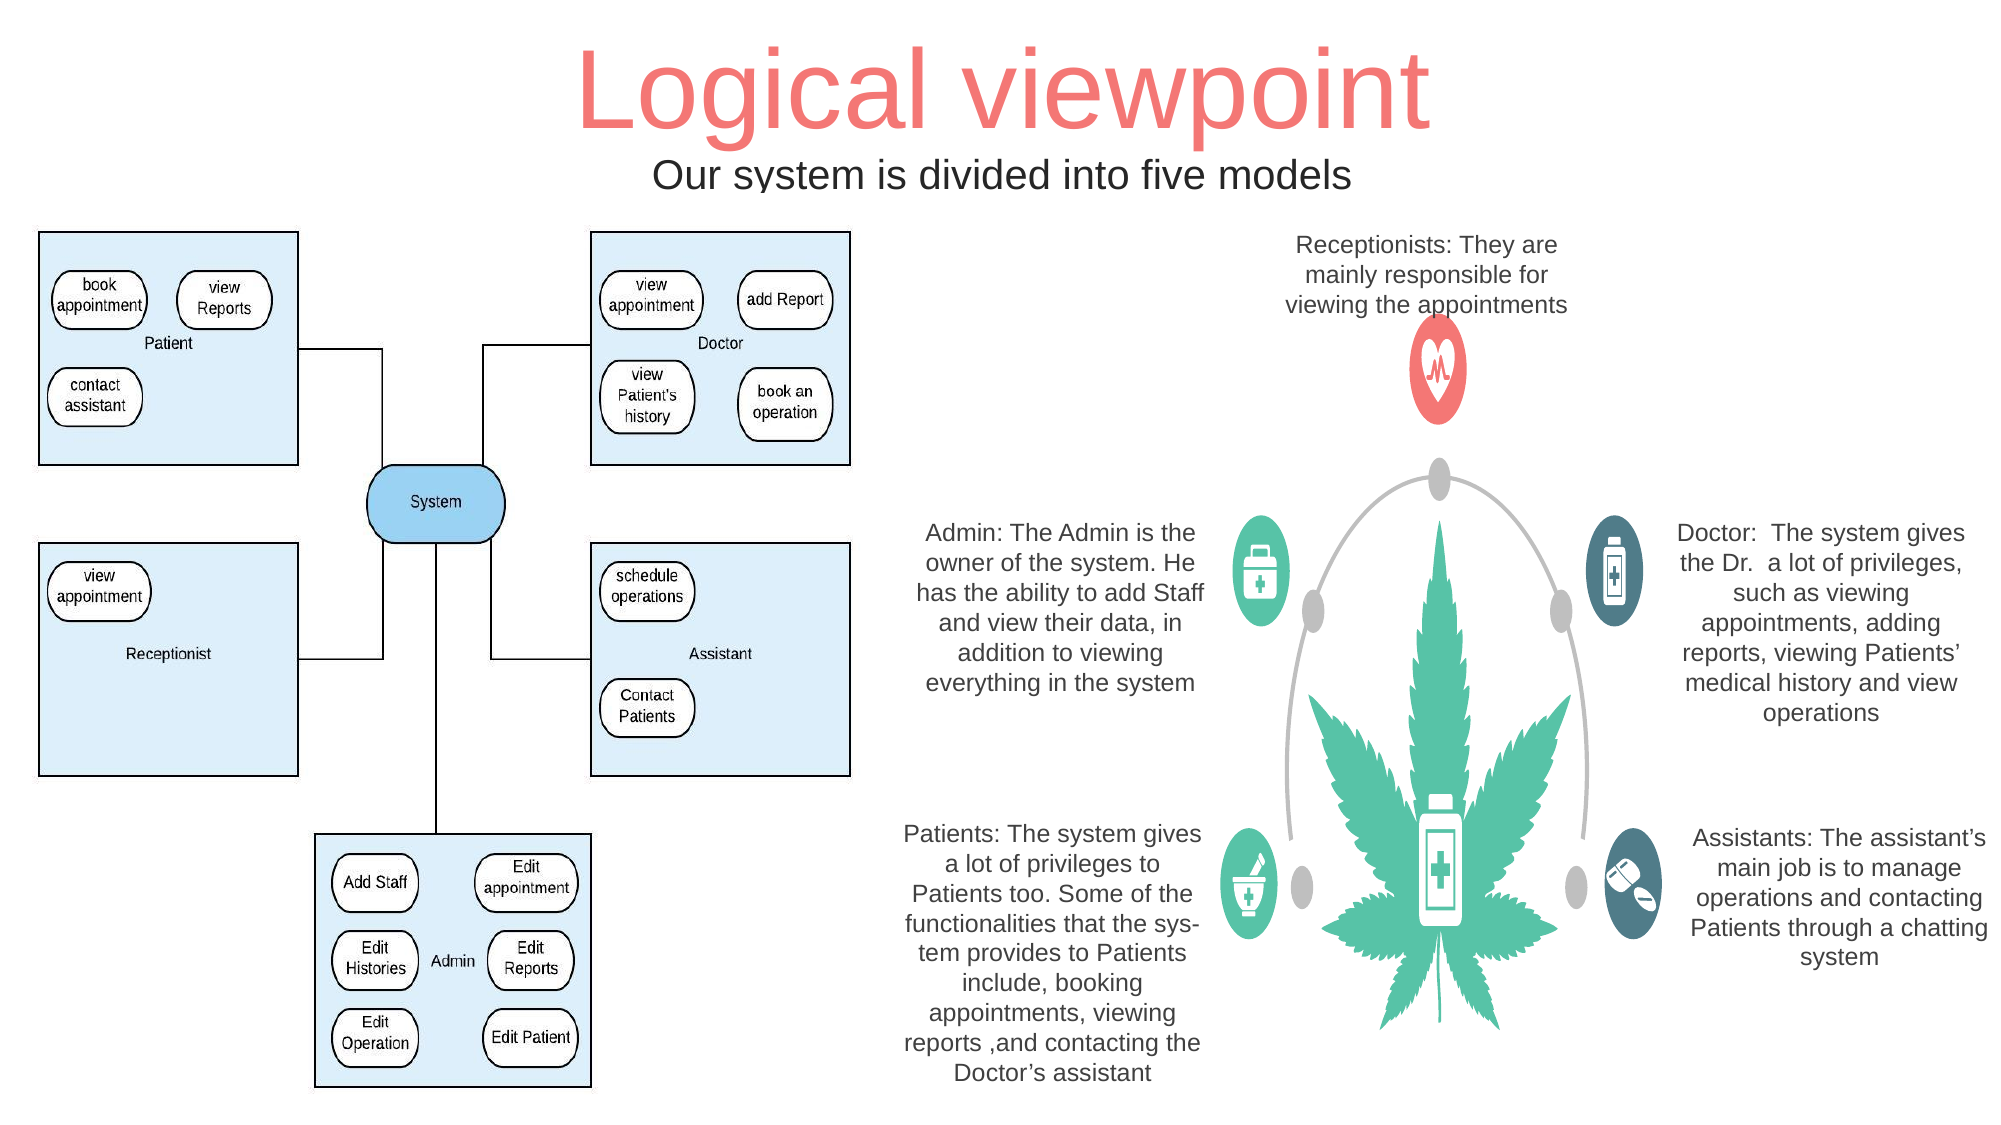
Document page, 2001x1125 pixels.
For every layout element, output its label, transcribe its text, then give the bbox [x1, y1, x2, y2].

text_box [1255, 220, 1599, 425]
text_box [1284, 457, 1590, 1066]
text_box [1604, 813, 2000, 981]
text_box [1585, 509, 2000, 707]
list Logical viewpoint Our system is divided into five models [53, 55, 1952, 175]
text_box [889, 509, 1290, 707]
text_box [884, 809, 1278, 1098]
picture [4, 193, 884, 1125]
